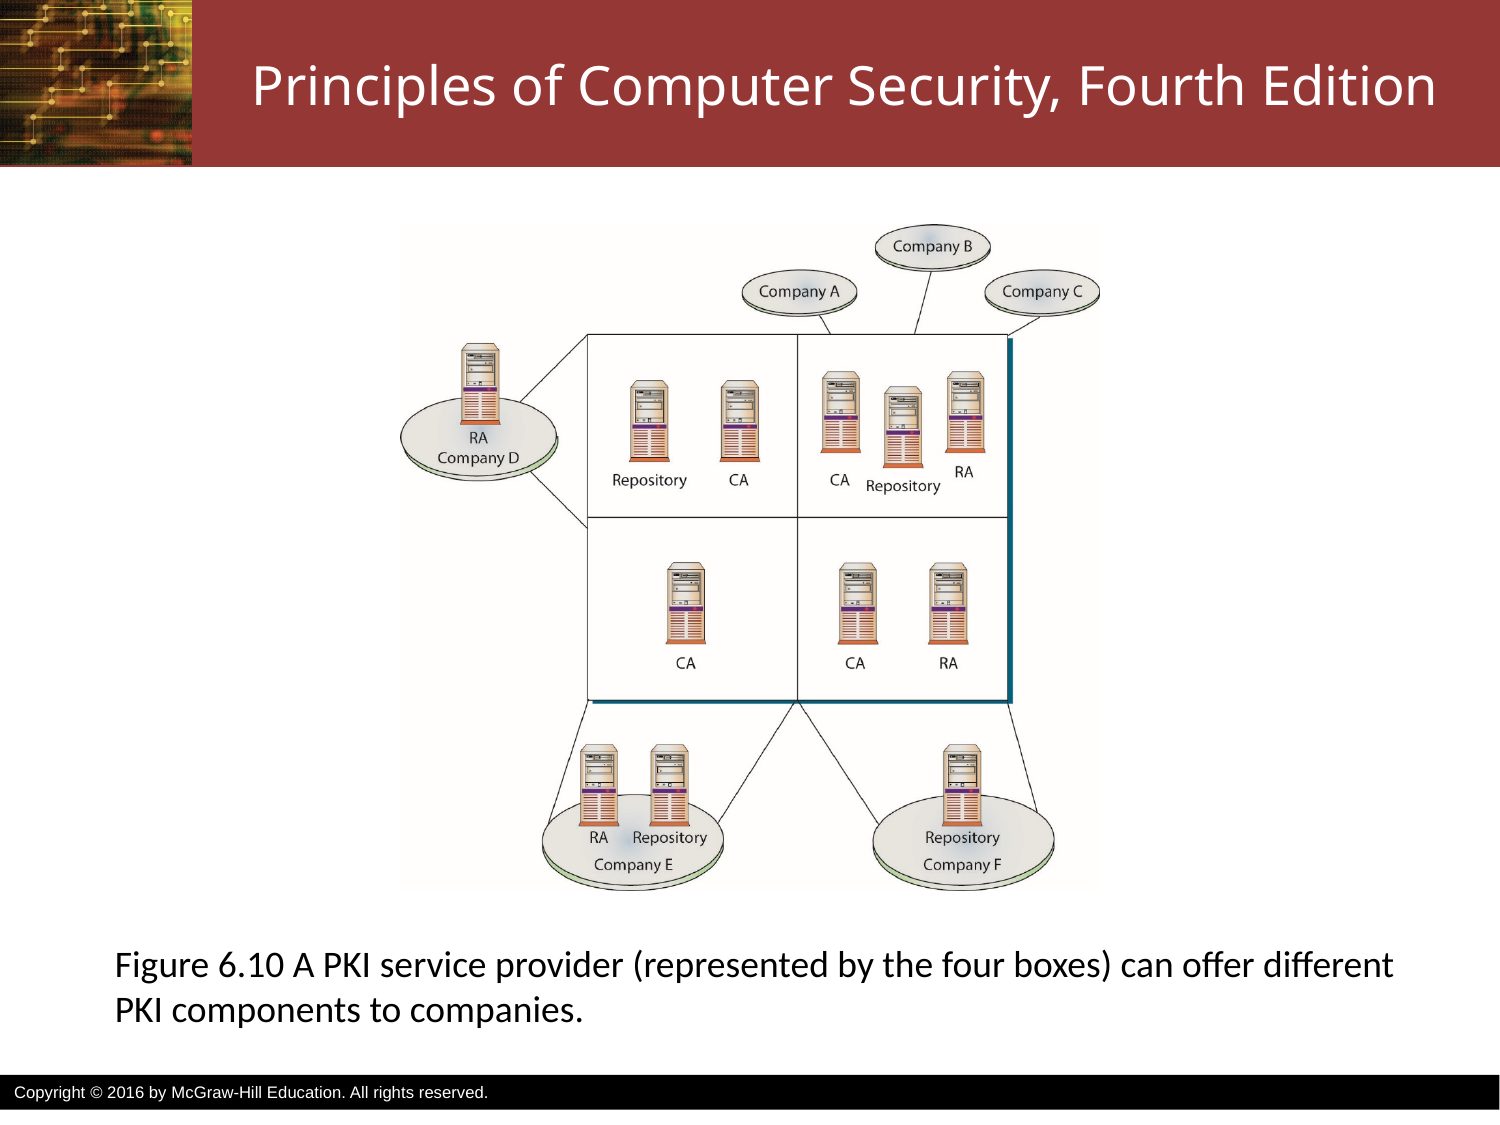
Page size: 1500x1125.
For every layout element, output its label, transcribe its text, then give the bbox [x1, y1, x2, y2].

list Figure 6.10 A PKI service provider (represented by the four boxes) can offer different PKI components to companies. [99, 933, 1463, 1046]
picture [400, 224, 1100, 892]
picture [0, 0, 192, 165]
